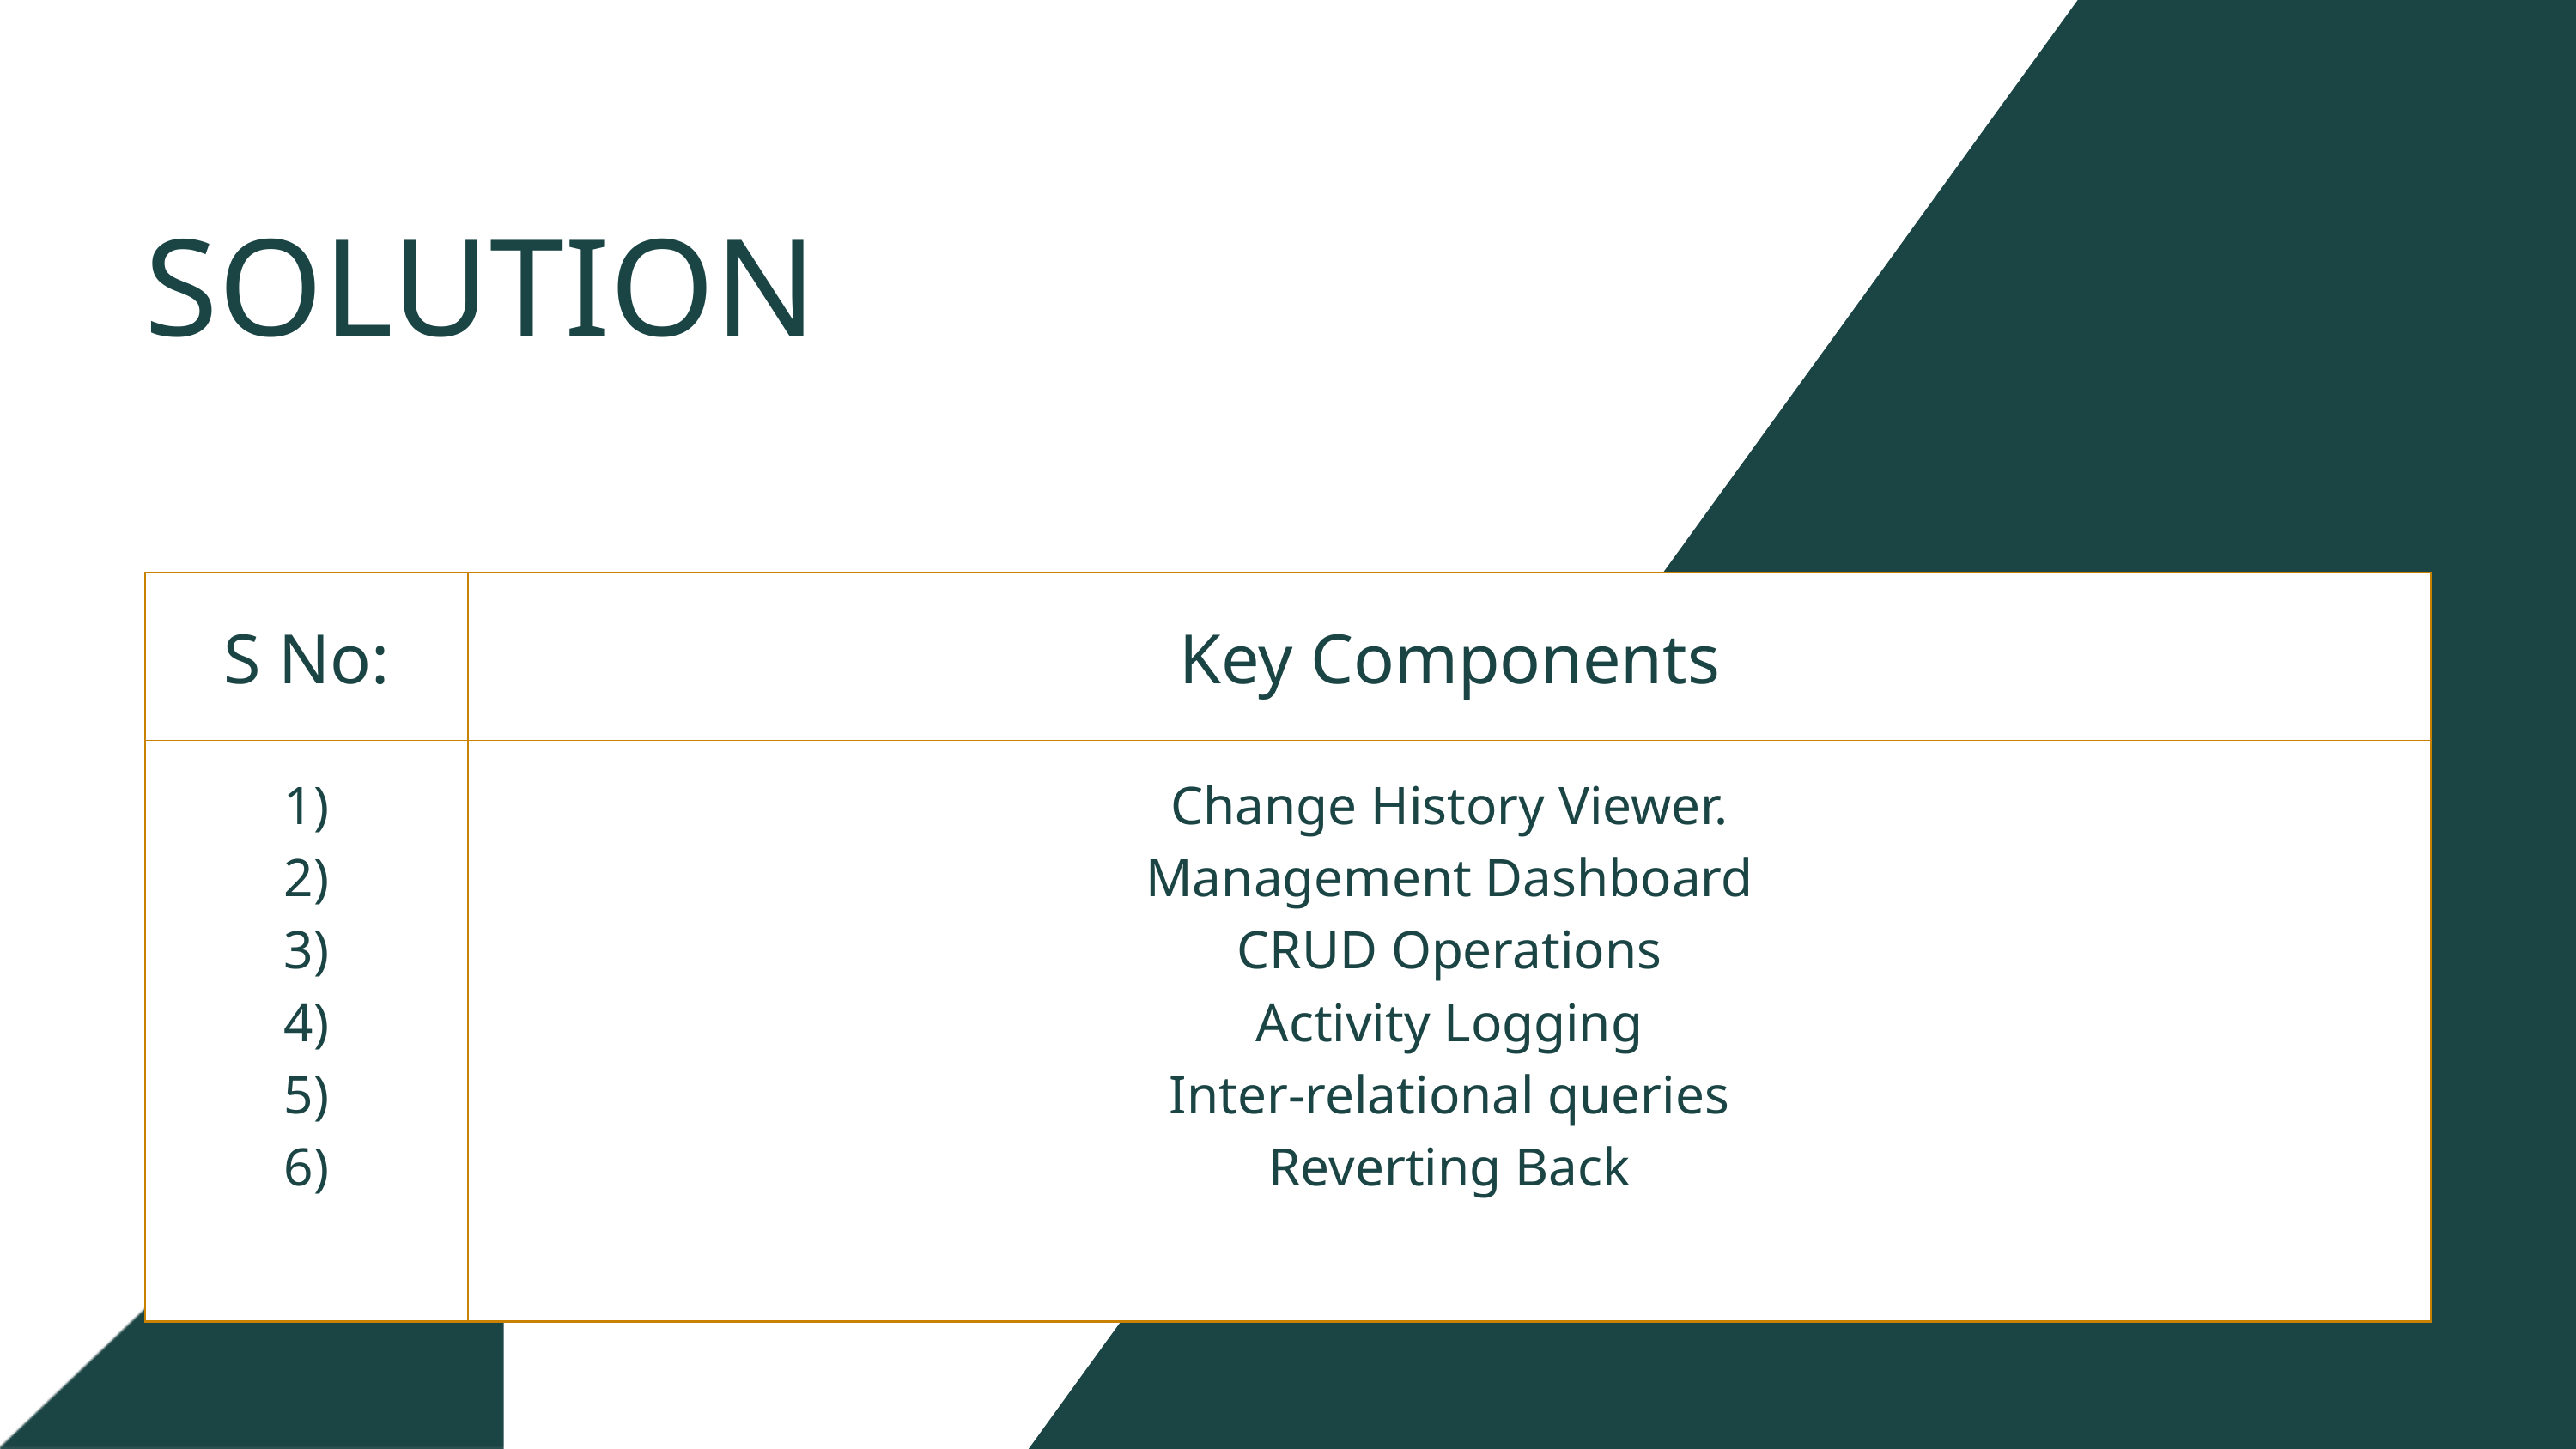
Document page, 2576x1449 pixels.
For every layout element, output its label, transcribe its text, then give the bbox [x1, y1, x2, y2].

text_box [1028, 0, 2576, 1449]
table_header S No: [146, 573, 467, 740]
table_cell 1) 2) 3) 4) 5) 6) [146, 741, 467, 1320]
table_cell Change History Viewer. Management Dashboard CRUD Operations Activity Logging Inter-relational queries Reverting Back [469, 741, 2430, 1320]
text_box [0, 967, 504, 1449]
text_box SOLUTION [144, 202, 1774, 364]
table_header Key Components [469, 573, 2430, 740]
